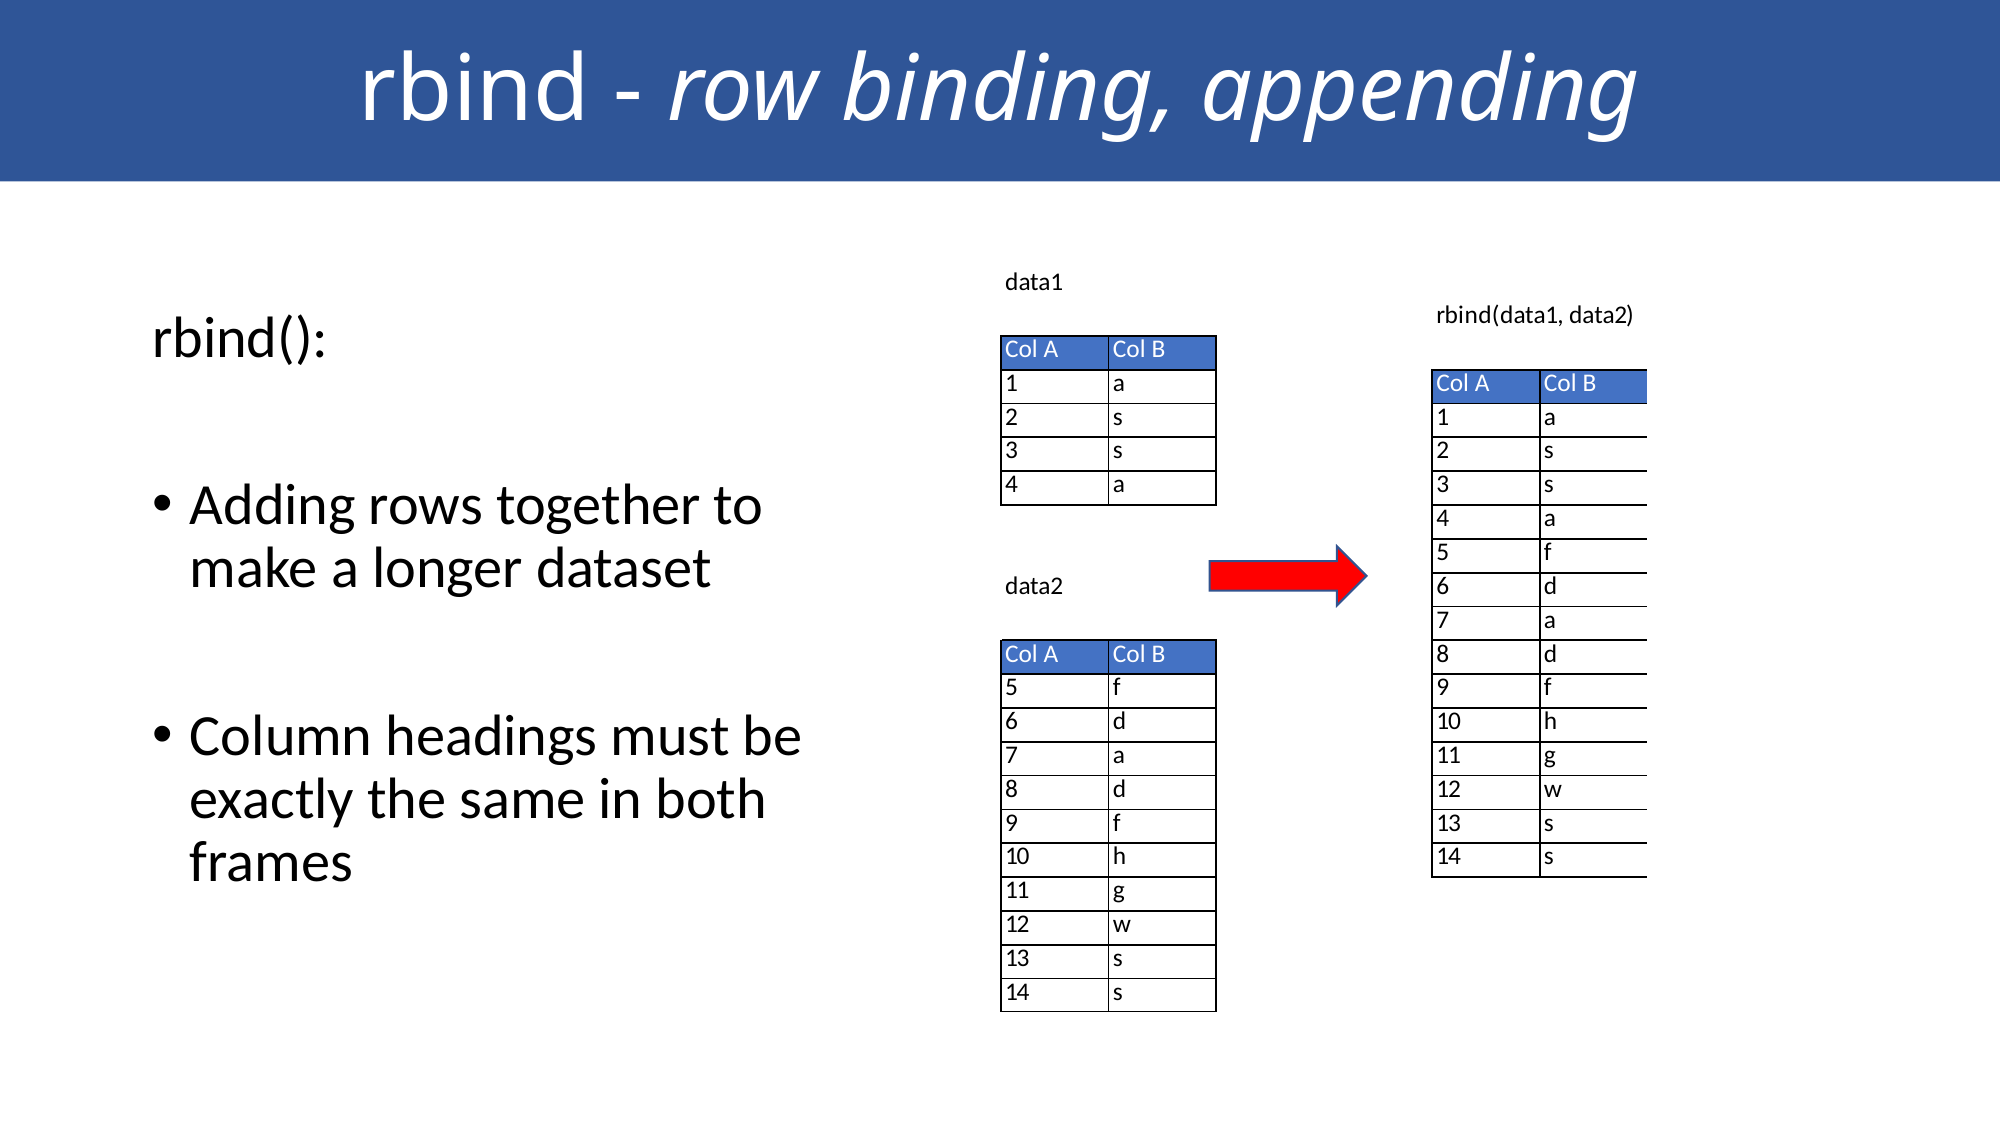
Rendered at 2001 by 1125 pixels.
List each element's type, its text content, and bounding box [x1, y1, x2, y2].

title rbind - row binding, appending [0, 0, 2000, 182]
picture [999, 267, 1649, 1014]
list rbind(): Adding rows together to make a longer dataset Column headings must be exactly the same in both frames [137, 299, 822, 1014]
